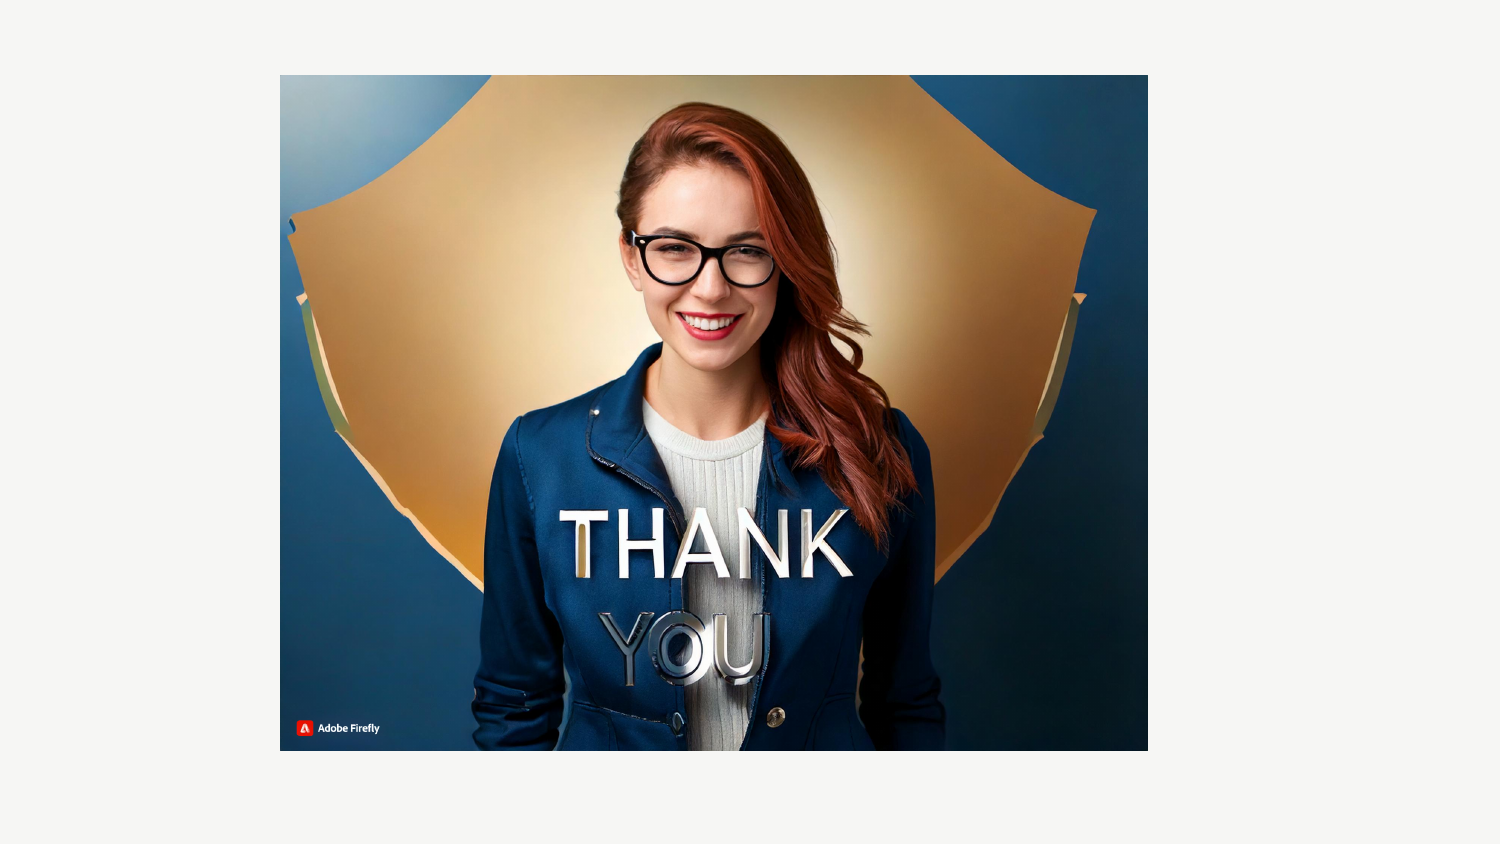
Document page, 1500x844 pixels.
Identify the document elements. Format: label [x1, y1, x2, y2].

picture [280, 75, 1148, 751]
